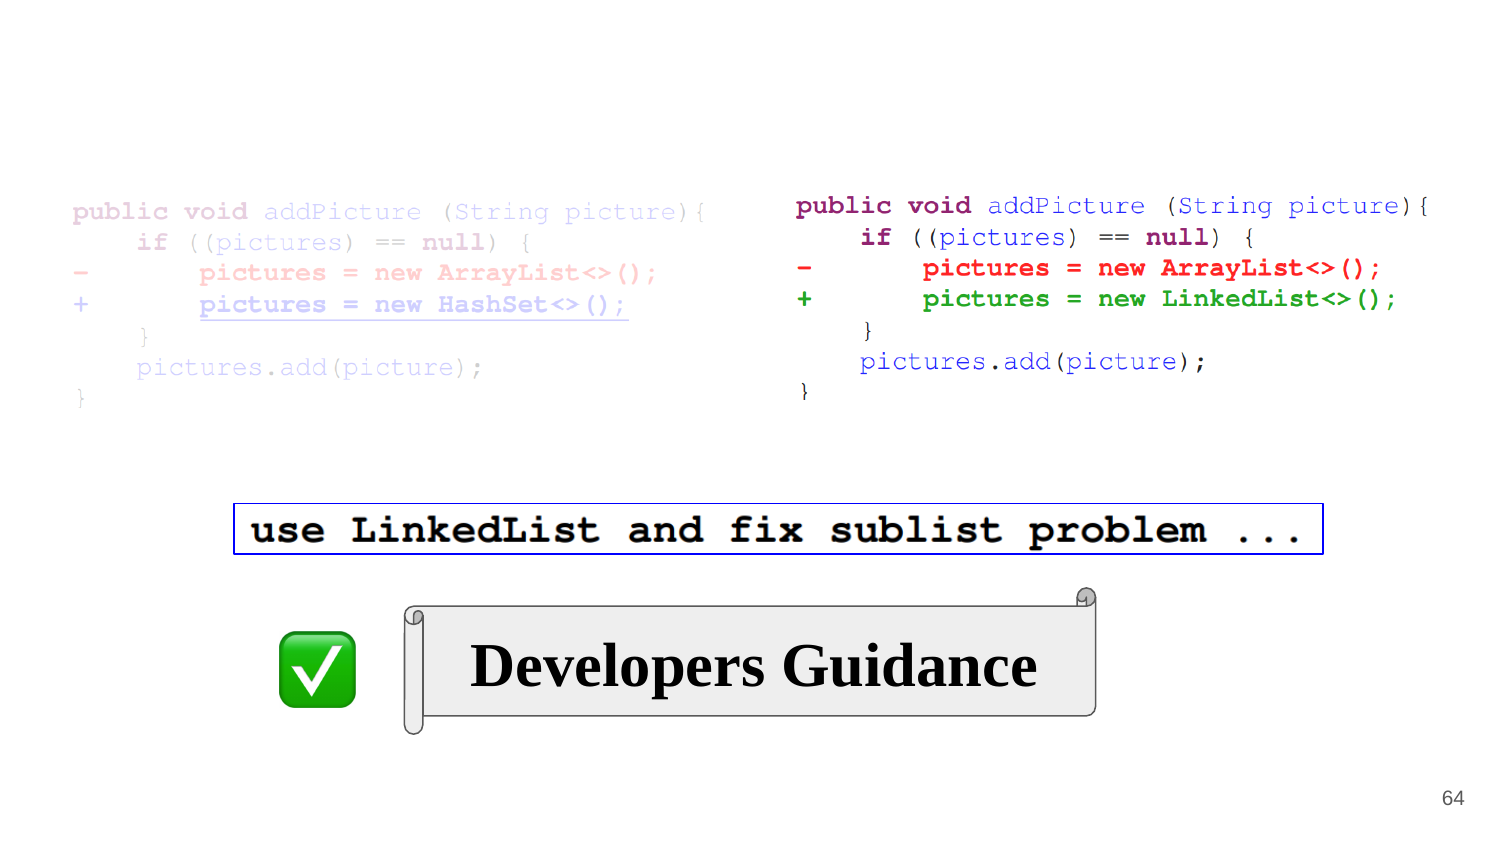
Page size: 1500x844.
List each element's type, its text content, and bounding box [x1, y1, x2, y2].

picture [73, 199, 706, 408]
text_box Developers Guidance [404, 587, 1096, 735]
picture [796, 194, 1429, 400]
slide_number 64 [1389, 764, 1480, 830]
picture [279, 631, 356, 708]
picture [234, 503, 1323, 554]
